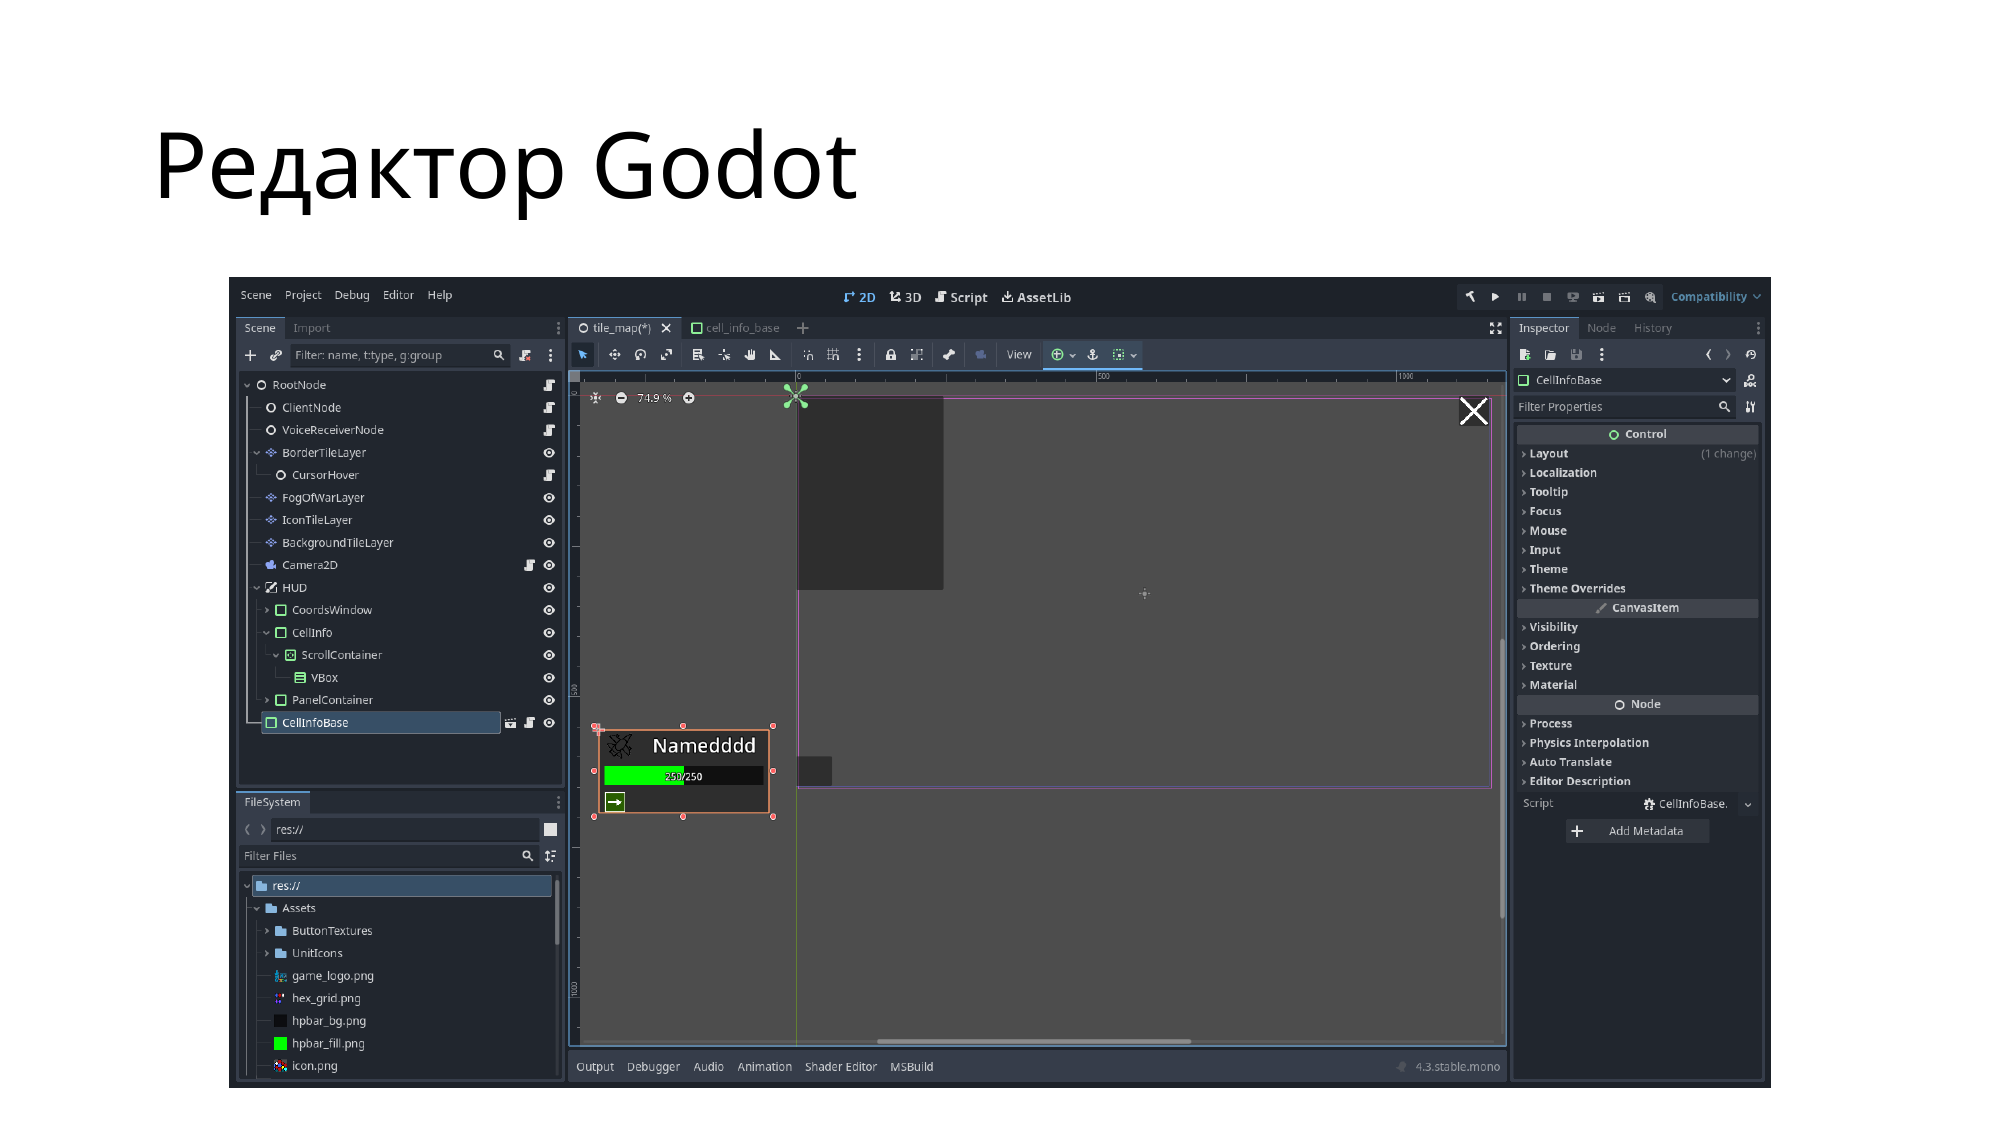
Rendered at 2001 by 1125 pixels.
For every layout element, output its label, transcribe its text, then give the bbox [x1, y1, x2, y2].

title Редактор Godot [137, 59, 1863, 278]
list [229, 277, 1771, 1088]
